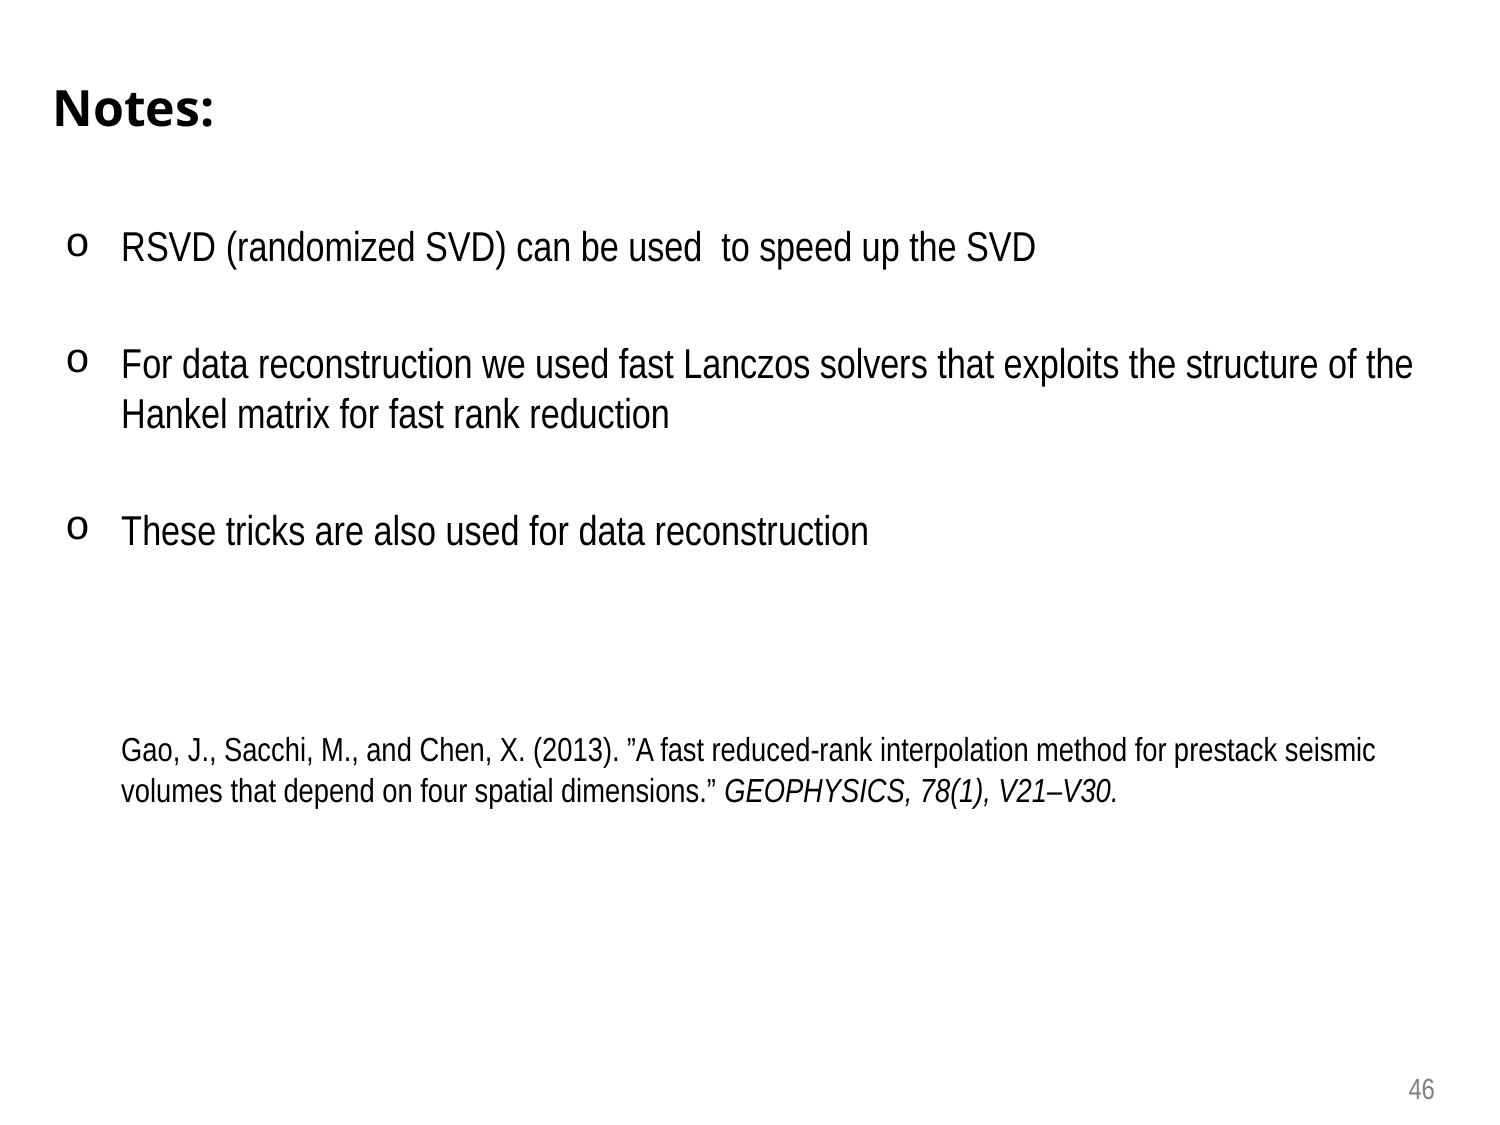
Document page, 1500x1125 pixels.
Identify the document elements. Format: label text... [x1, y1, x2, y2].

list RSVD (randomized SVD) can be used to speed up the SVD For data reconstruction we used fast Lanczos solvers that exploits the structure of the Hankel matrix for fast rank reduction These tricks are also used for data reconstruction Gao, J., Sacchi, M., and Chen, X. (2013). ”A fast reduced-rank interpolation method for prestack seismic volumes that depend on four spatial dimensions.” GEOPHYSICS, 78(1), V21–V30. [49, 212, 1451, 1026]
slide_number 46 [1137, 1062, 1451, 1113]
title Notes: [37, 49, 1438, 163]
